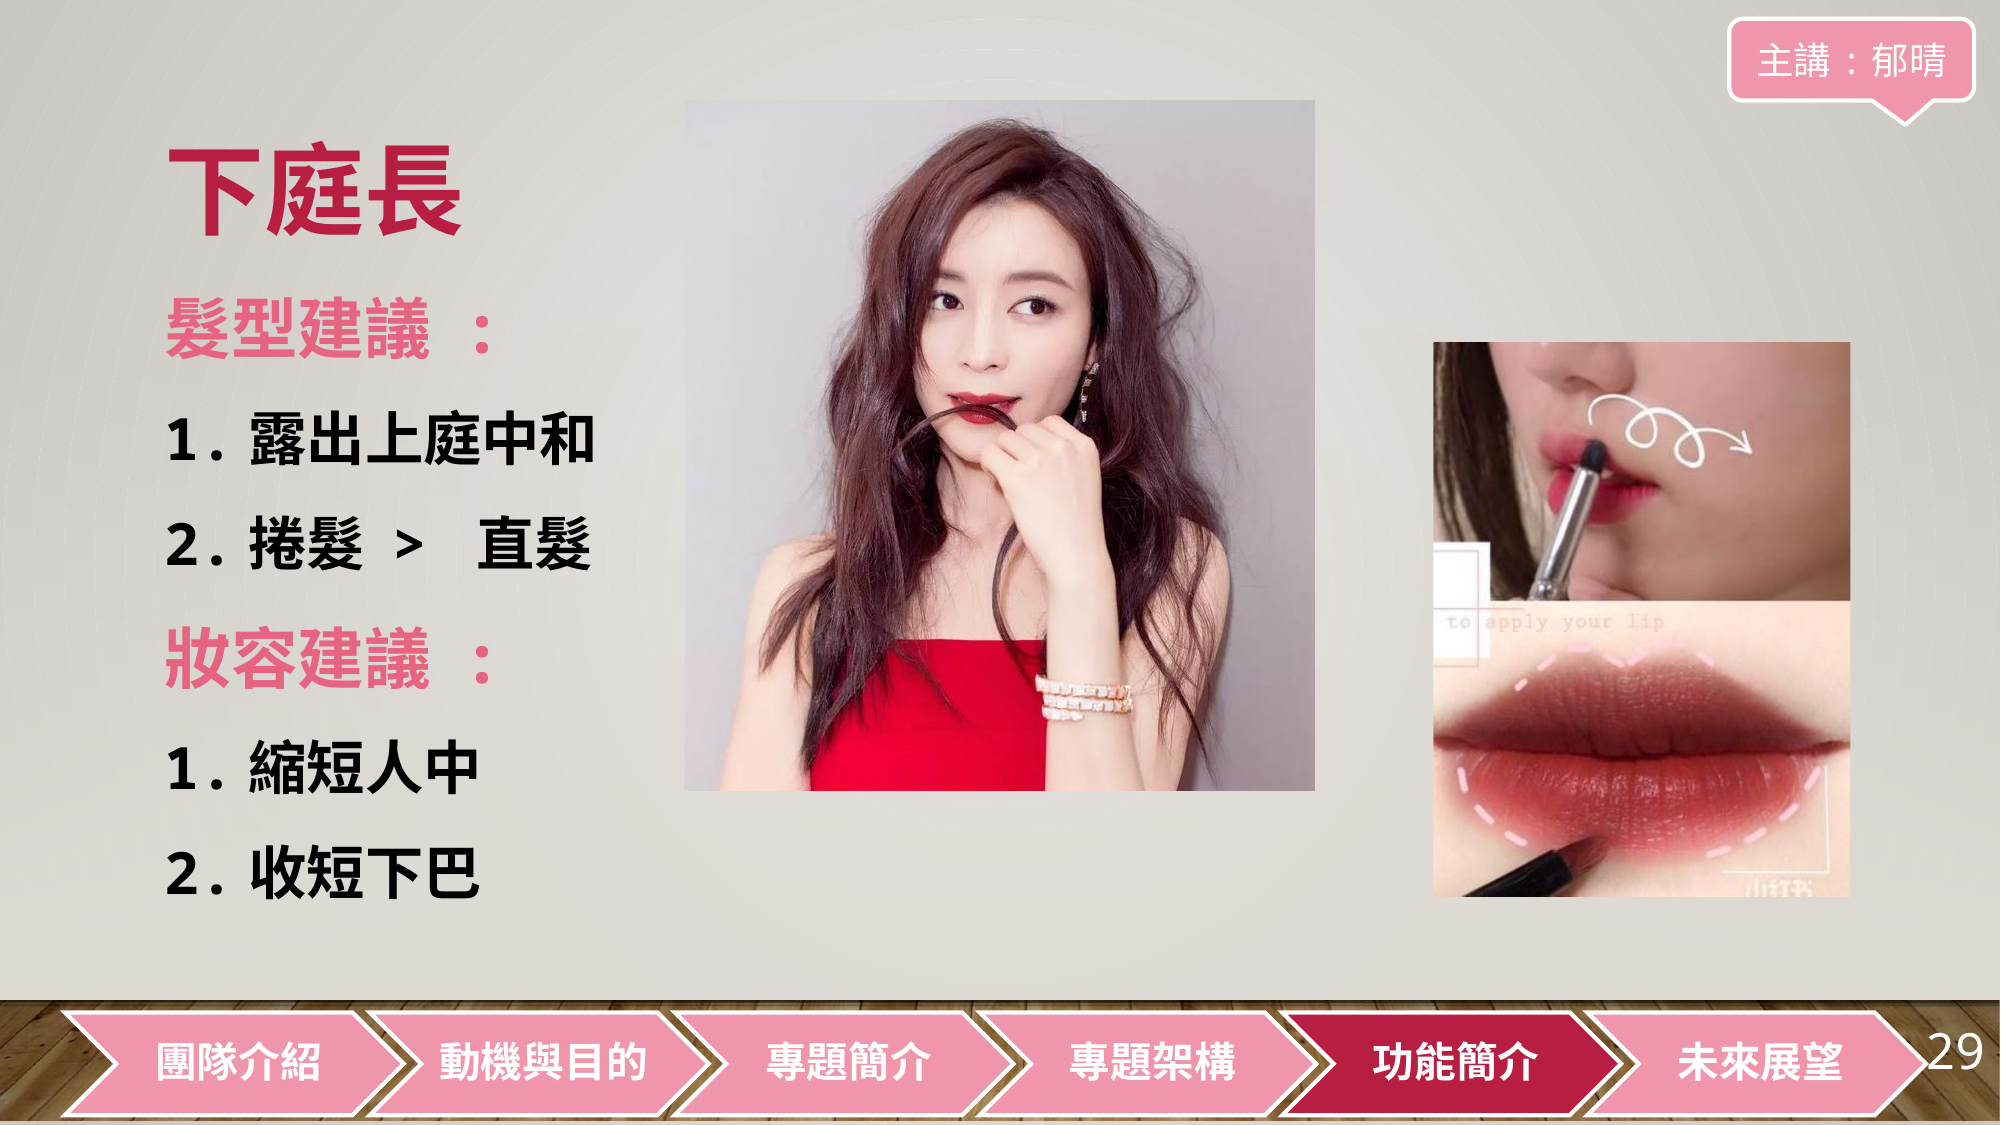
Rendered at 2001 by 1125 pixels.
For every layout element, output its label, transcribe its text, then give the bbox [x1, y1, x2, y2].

picture [1433, 342, 1851, 897]
slide_number 29 [1927, 1011, 2000, 1095]
picture [684, 100, 1316, 791]
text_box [64, 1012, 1927, 1116]
text_box 主講:郁晴 [1729, 18, 1975, 125]
picture [0, 1000, 2000, 1121]
text_box 下庭長 髮型建議 : 1.露出上庭中和 2.捲髮 > 直髮 妝容建議 : 1.縮短人中 2.收短下巴 [149, 59, 1158, 915]
